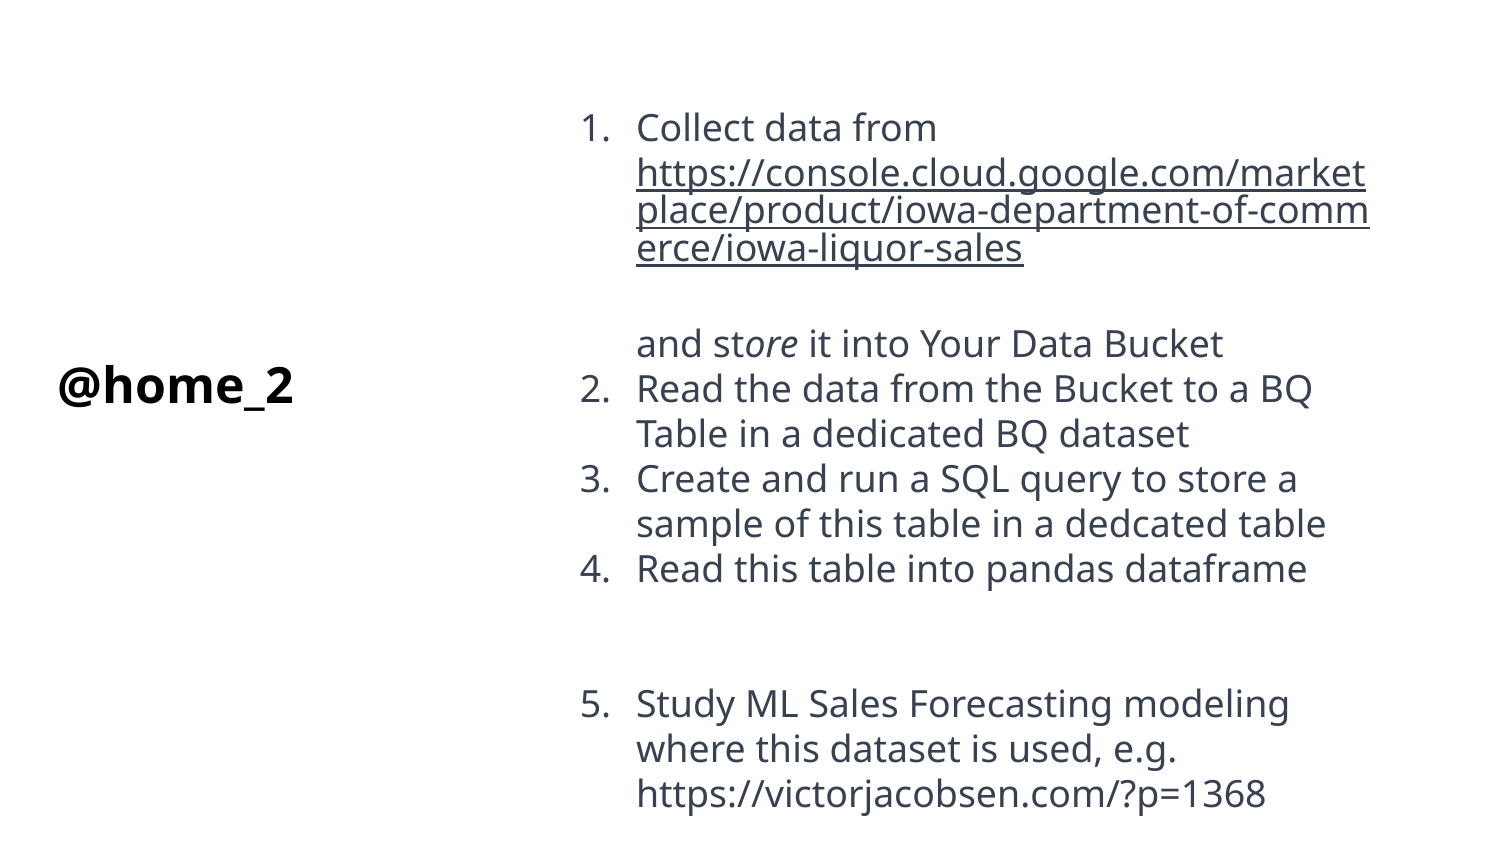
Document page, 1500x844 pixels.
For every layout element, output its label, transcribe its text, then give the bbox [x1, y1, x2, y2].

text_box @home_2 [42, 346, 309, 421]
text_box Collect data from https://console.cloud.google.com/marketplace/product/iowa-department-of-commerce/iowa-liquor-sales and store it into Your Data Bucket Read the data from the Bucket to a BQ Table in a dedicated BQ dataset Create and run a SQL query to store a sample of this table in a dedcated table Read this table into pandas dataframe Study ML Sales Forecasting modeling where this dataset is used, e.g. https://victorjacobsen.com/?p=1368 [564, 96, 1393, 747]
